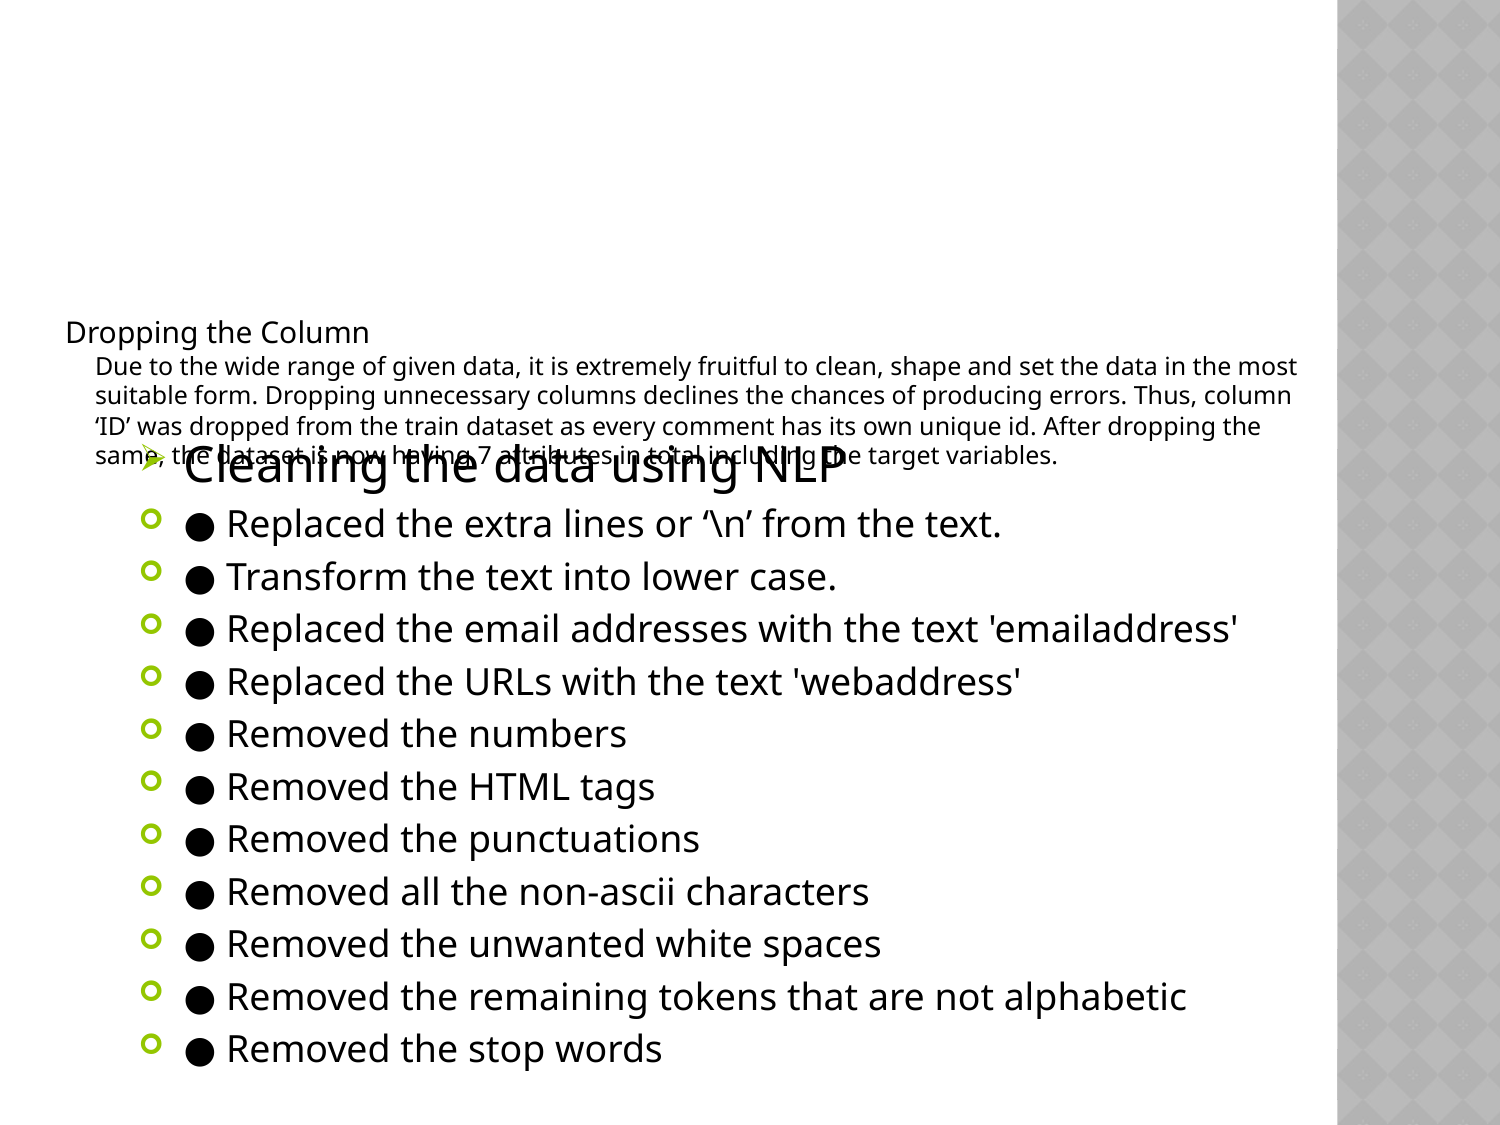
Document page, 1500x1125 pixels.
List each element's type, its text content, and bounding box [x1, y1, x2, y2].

title Dropping the Column Due to the wide range of given data, it is extremely fruitful to clean, shape and set the data in the most suitable form. Dropping unnecessary columns declines the chances of producing errors. Thus, column ‘ID’ was dropped from the train dataset as every comment has its own unique id. After dropping the same, the dataset is now having 7 attributes in total including the target variables. [50, 312, 1338, 500]
list Cleaning the data using NLP ● Replaced the extra lines or ‘\n’ from the text. ● Transform the text into lower case. ● Replaced the email addresses with the text 'emailaddress' ● Replaced the URLs with the text 'webaddress' ● Removed the numbers ● Removed the HTML tags ● Removed the punctuations ● Removed all the non-ascii characters ● Removed the unwanted white spaces ● Removed the remaining tokens that are not alphabetic ● Removed the stop words [112, 425, 1300, 1125]
